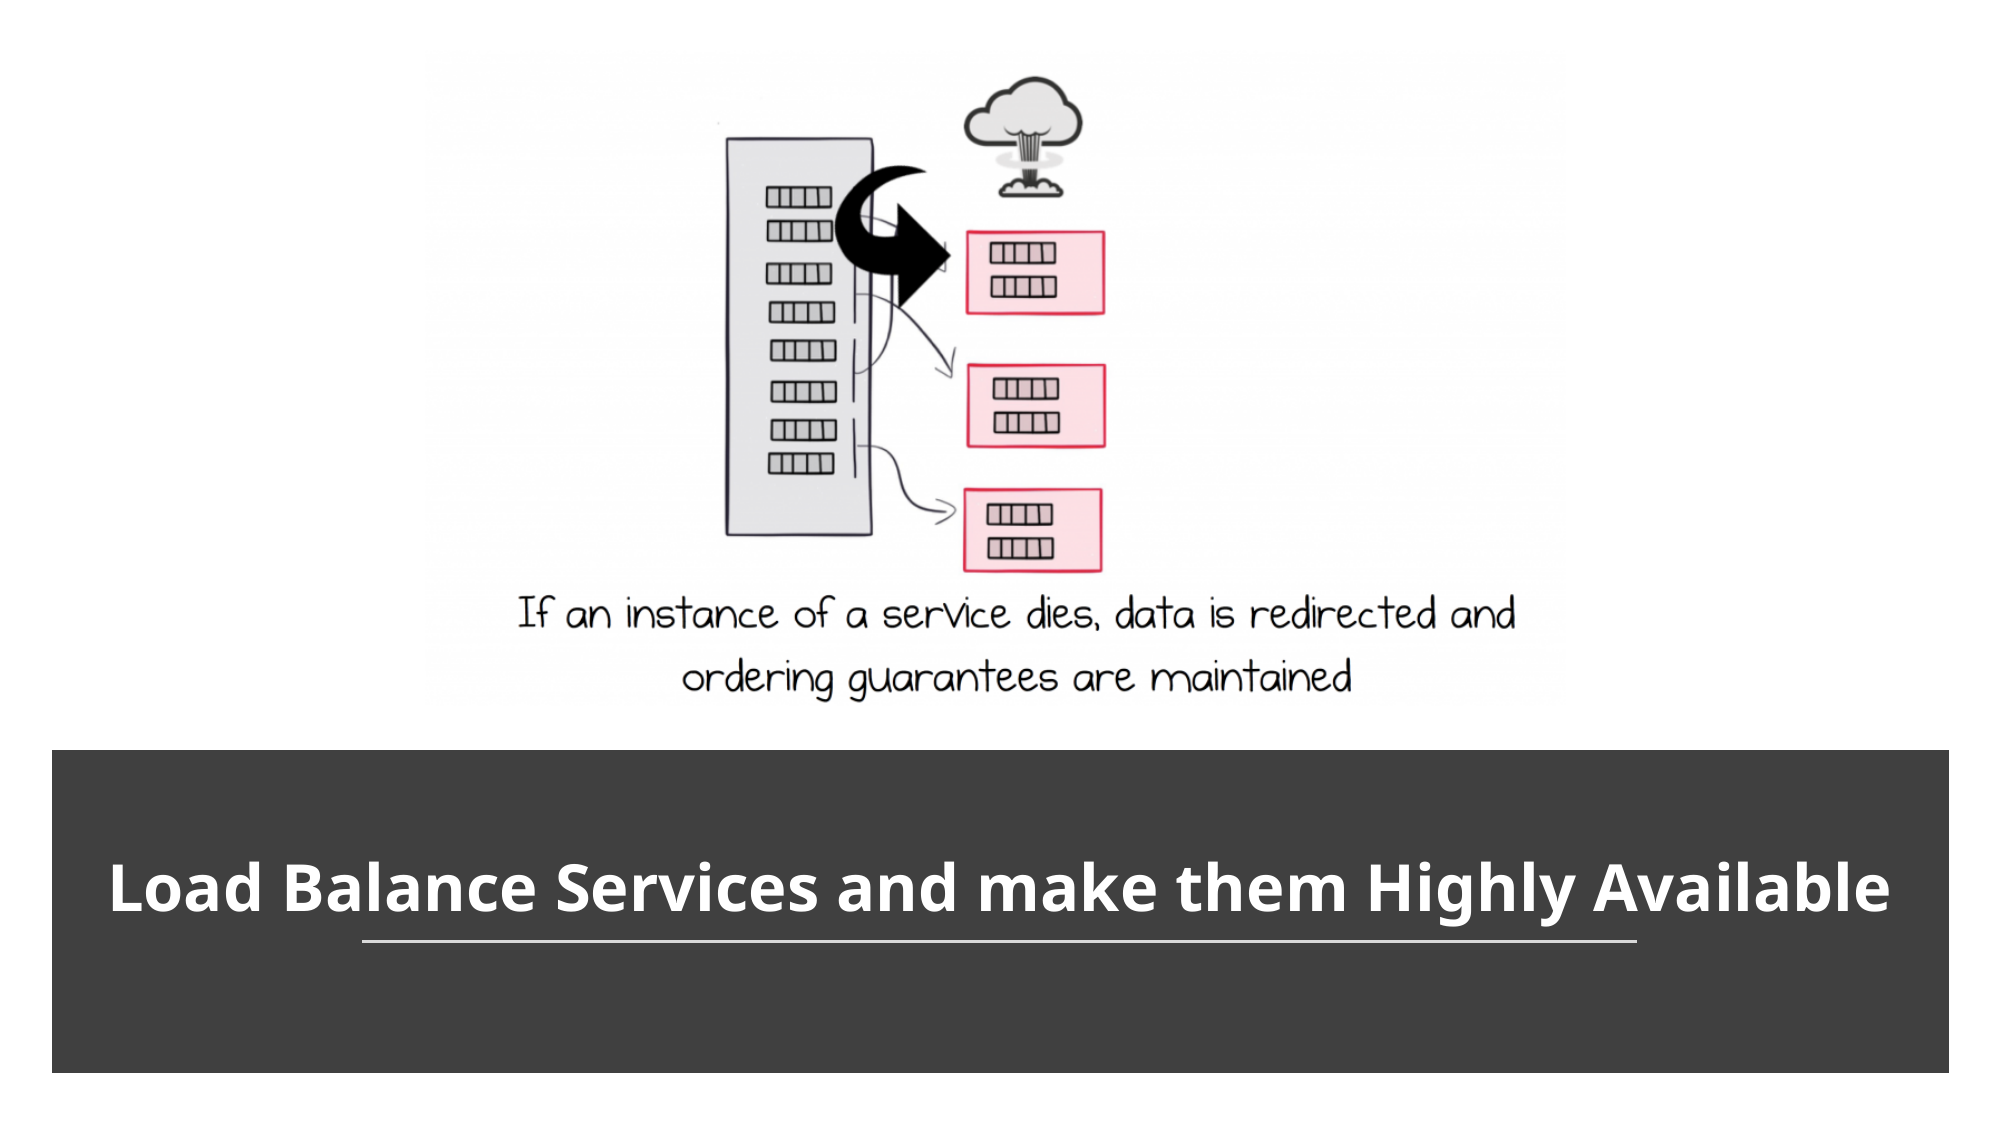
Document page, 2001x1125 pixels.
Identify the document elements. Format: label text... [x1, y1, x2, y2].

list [425, 50, 1566, 707]
title Load Balance Services and make them Highly Available [86, 780, 1914, 933]
text_box [61, 759, 1939, 1064]
